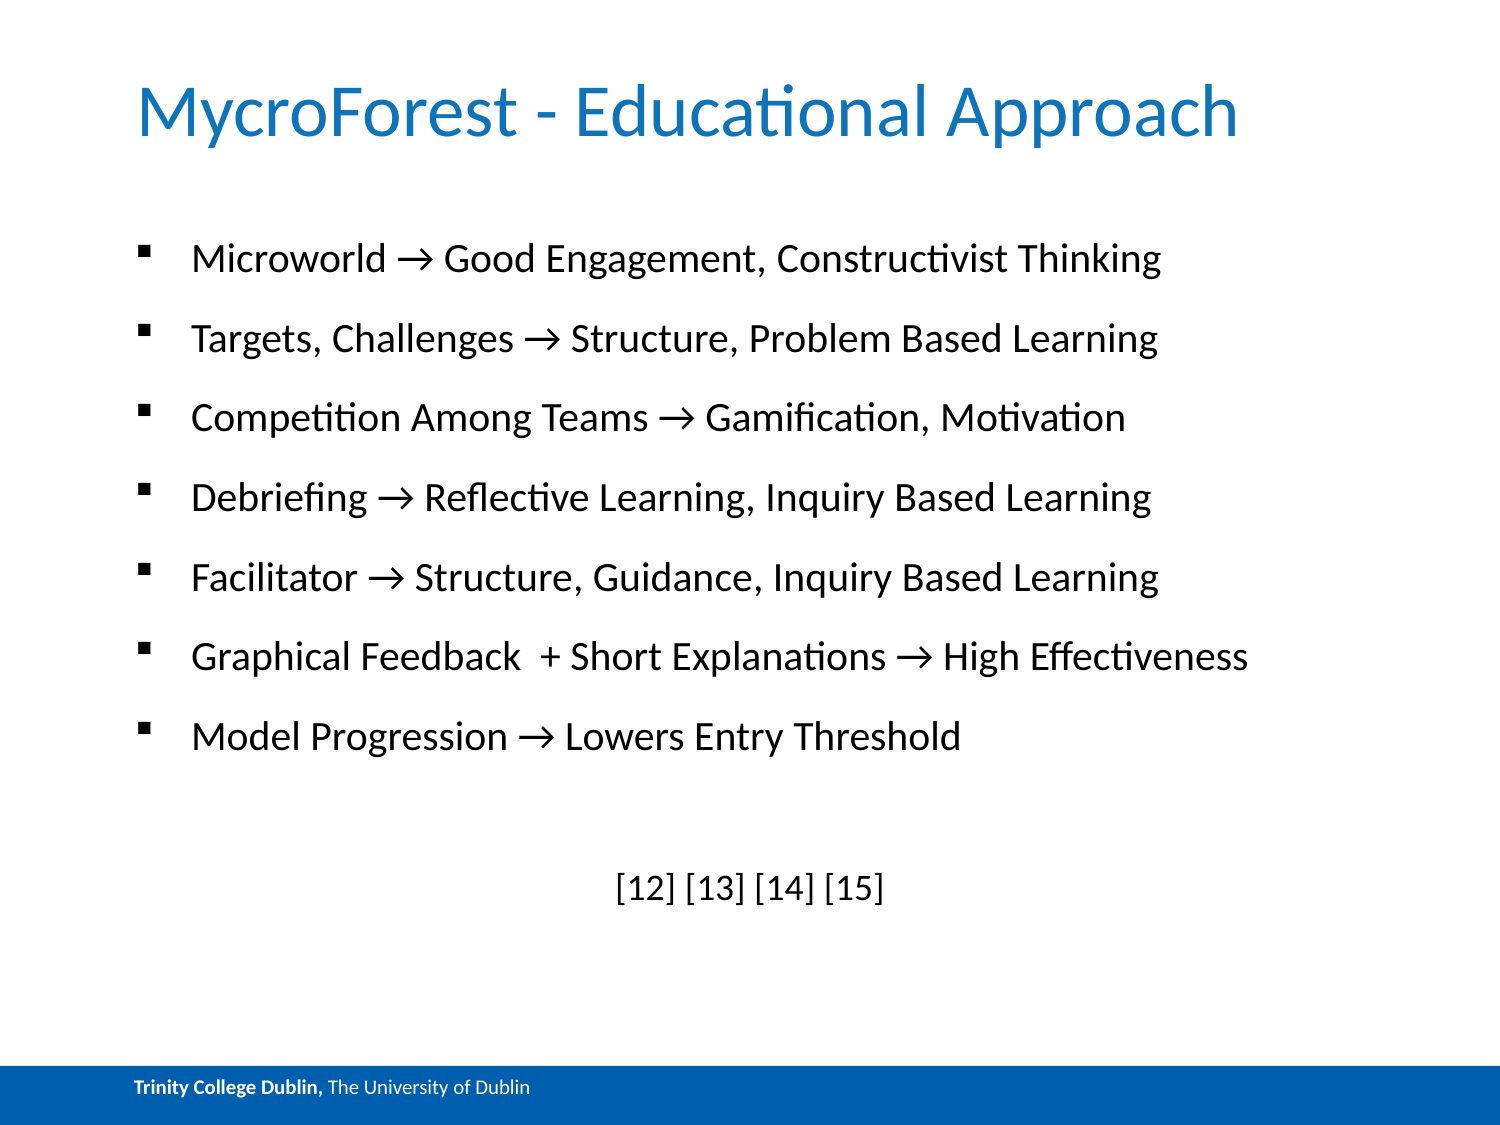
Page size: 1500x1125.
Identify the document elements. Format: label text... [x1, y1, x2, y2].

title MycroForest - Educational Approach [135, 59, 1367, 152]
list Microworld → Good Engagement, Constructivist Thinking Targets, Challenges → Structure, Problem Based Learning Competition Among Teams → Gamification, Motivation Debriefing → Reflective Learning, Inquiry Based Learning Facilitator → Structure, Guidance, Inquiry Based Learning Graphical Feedback + Short Explanations → High Effectiveness Model Progression → Lowers Entry Threshold [12] [13] [14] [15] [134, 231, 1366, 894]
